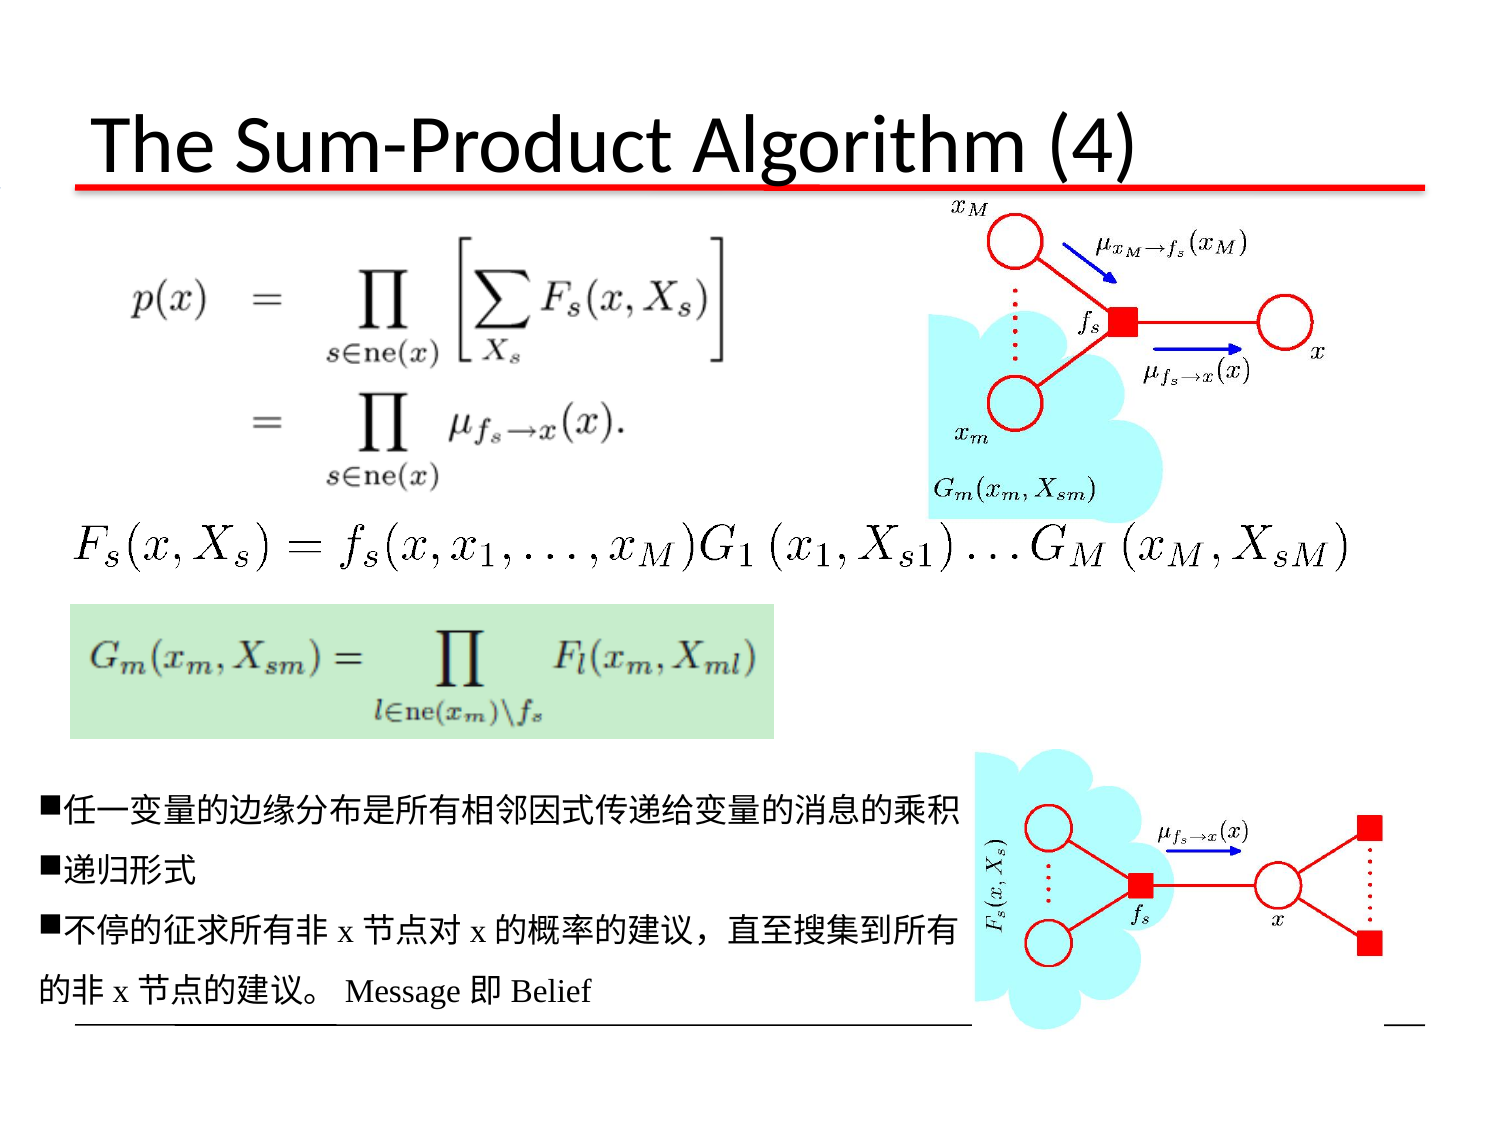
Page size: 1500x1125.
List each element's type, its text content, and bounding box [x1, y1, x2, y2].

title The Sum-Product Algorithm (4) [75, 45, 1425, 233]
picture [972, 749, 1384, 1032]
text_box 任一变量的边缘分布是所有相邻因式传递给变量的消息的乘积 递归形式 不停的征求所有非x节点对x的概率的建议，直至搜集到所有的非x节点的建议。Message即Belief [23, 761, 967, 1017]
picture [71, 198, 1348, 575]
picture [70, 604, 774, 739]
picture [128, 234, 739, 494]
